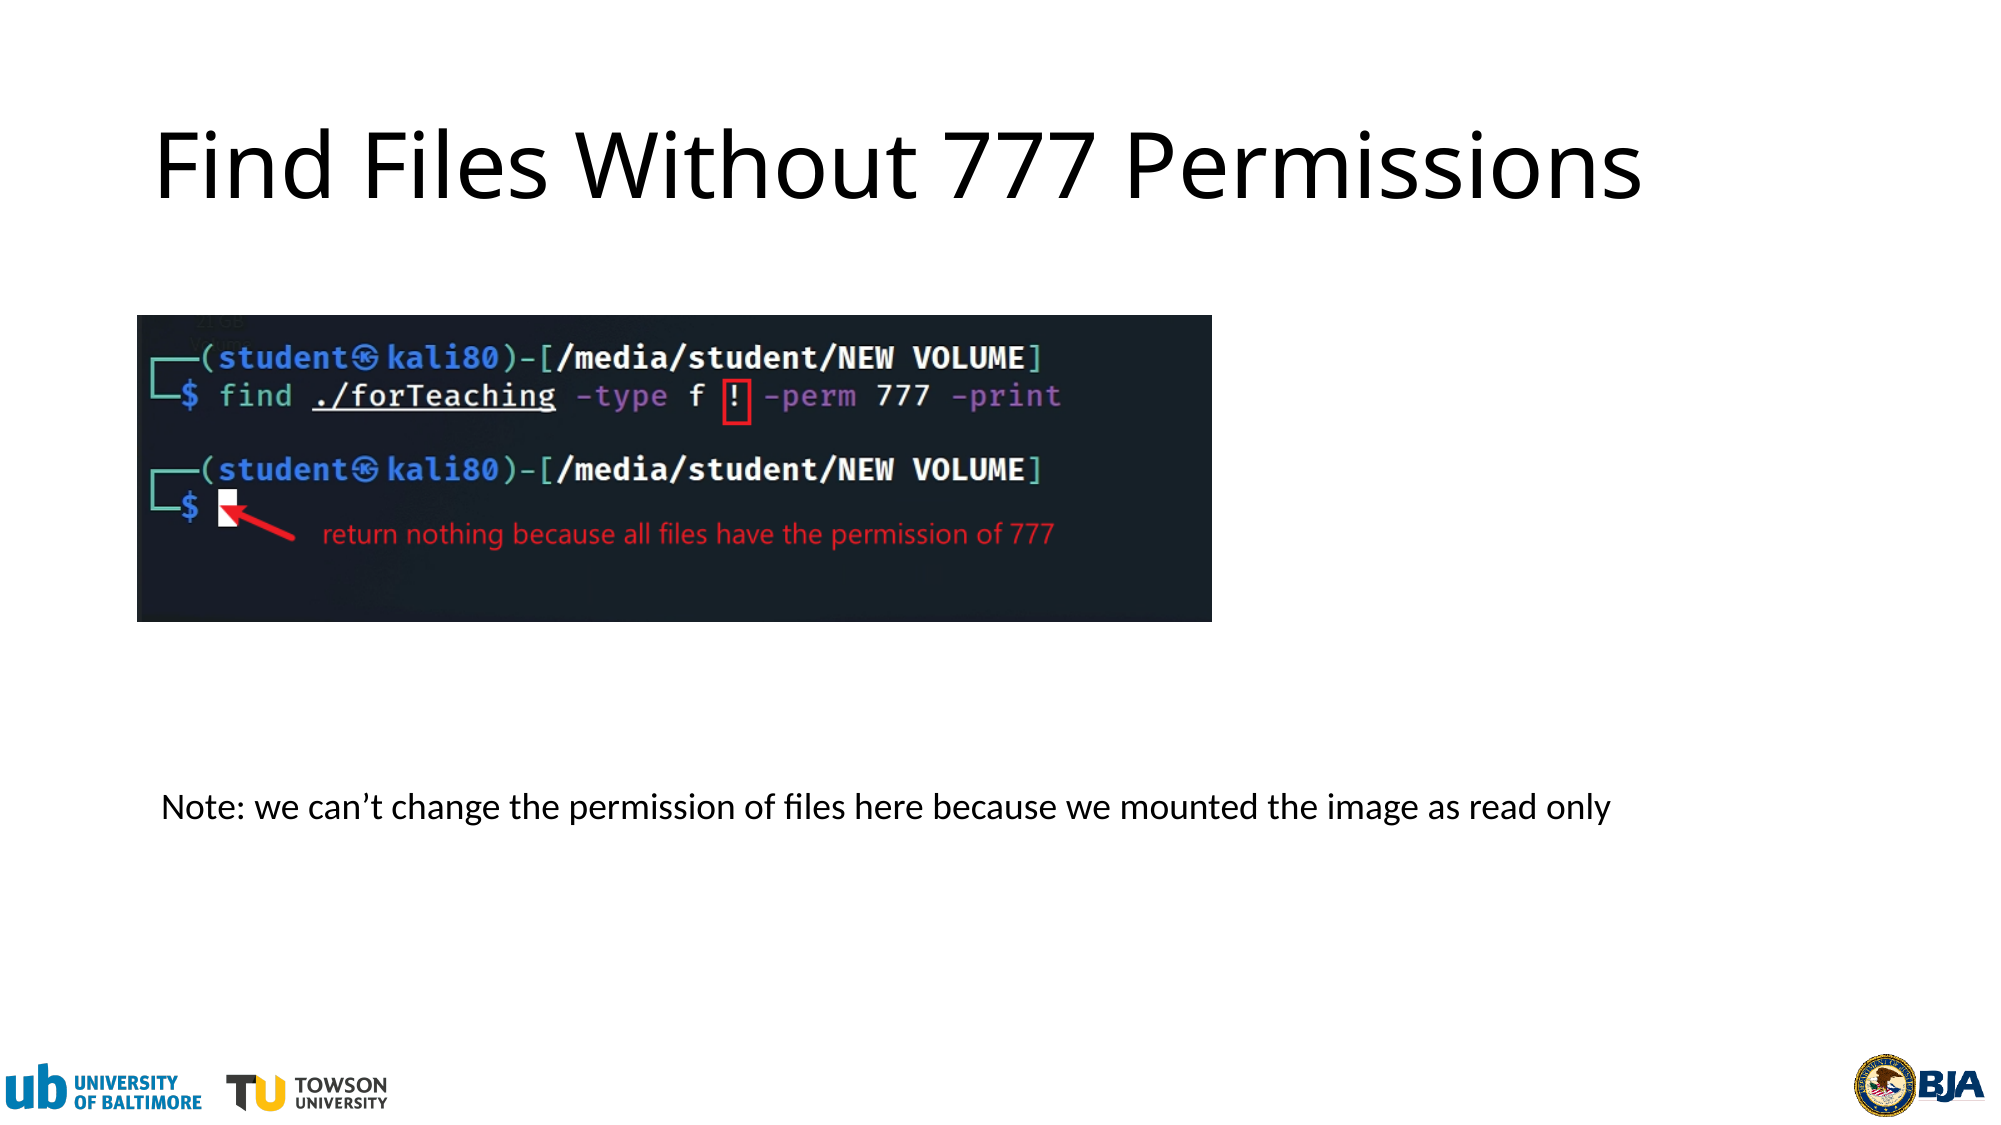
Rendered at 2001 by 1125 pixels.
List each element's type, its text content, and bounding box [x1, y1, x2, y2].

title Find Files Without 777 Permissions [137, 59, 1863, 278]
picture [137, 315, 1212, 622]
picture [1854, 1054, 1986, 1117]
text_box Note: we can’t change the permission of files here because we mounted the image as read only [146, 774, 1637, 835]
picture [0, 1031, 407, 1125]
